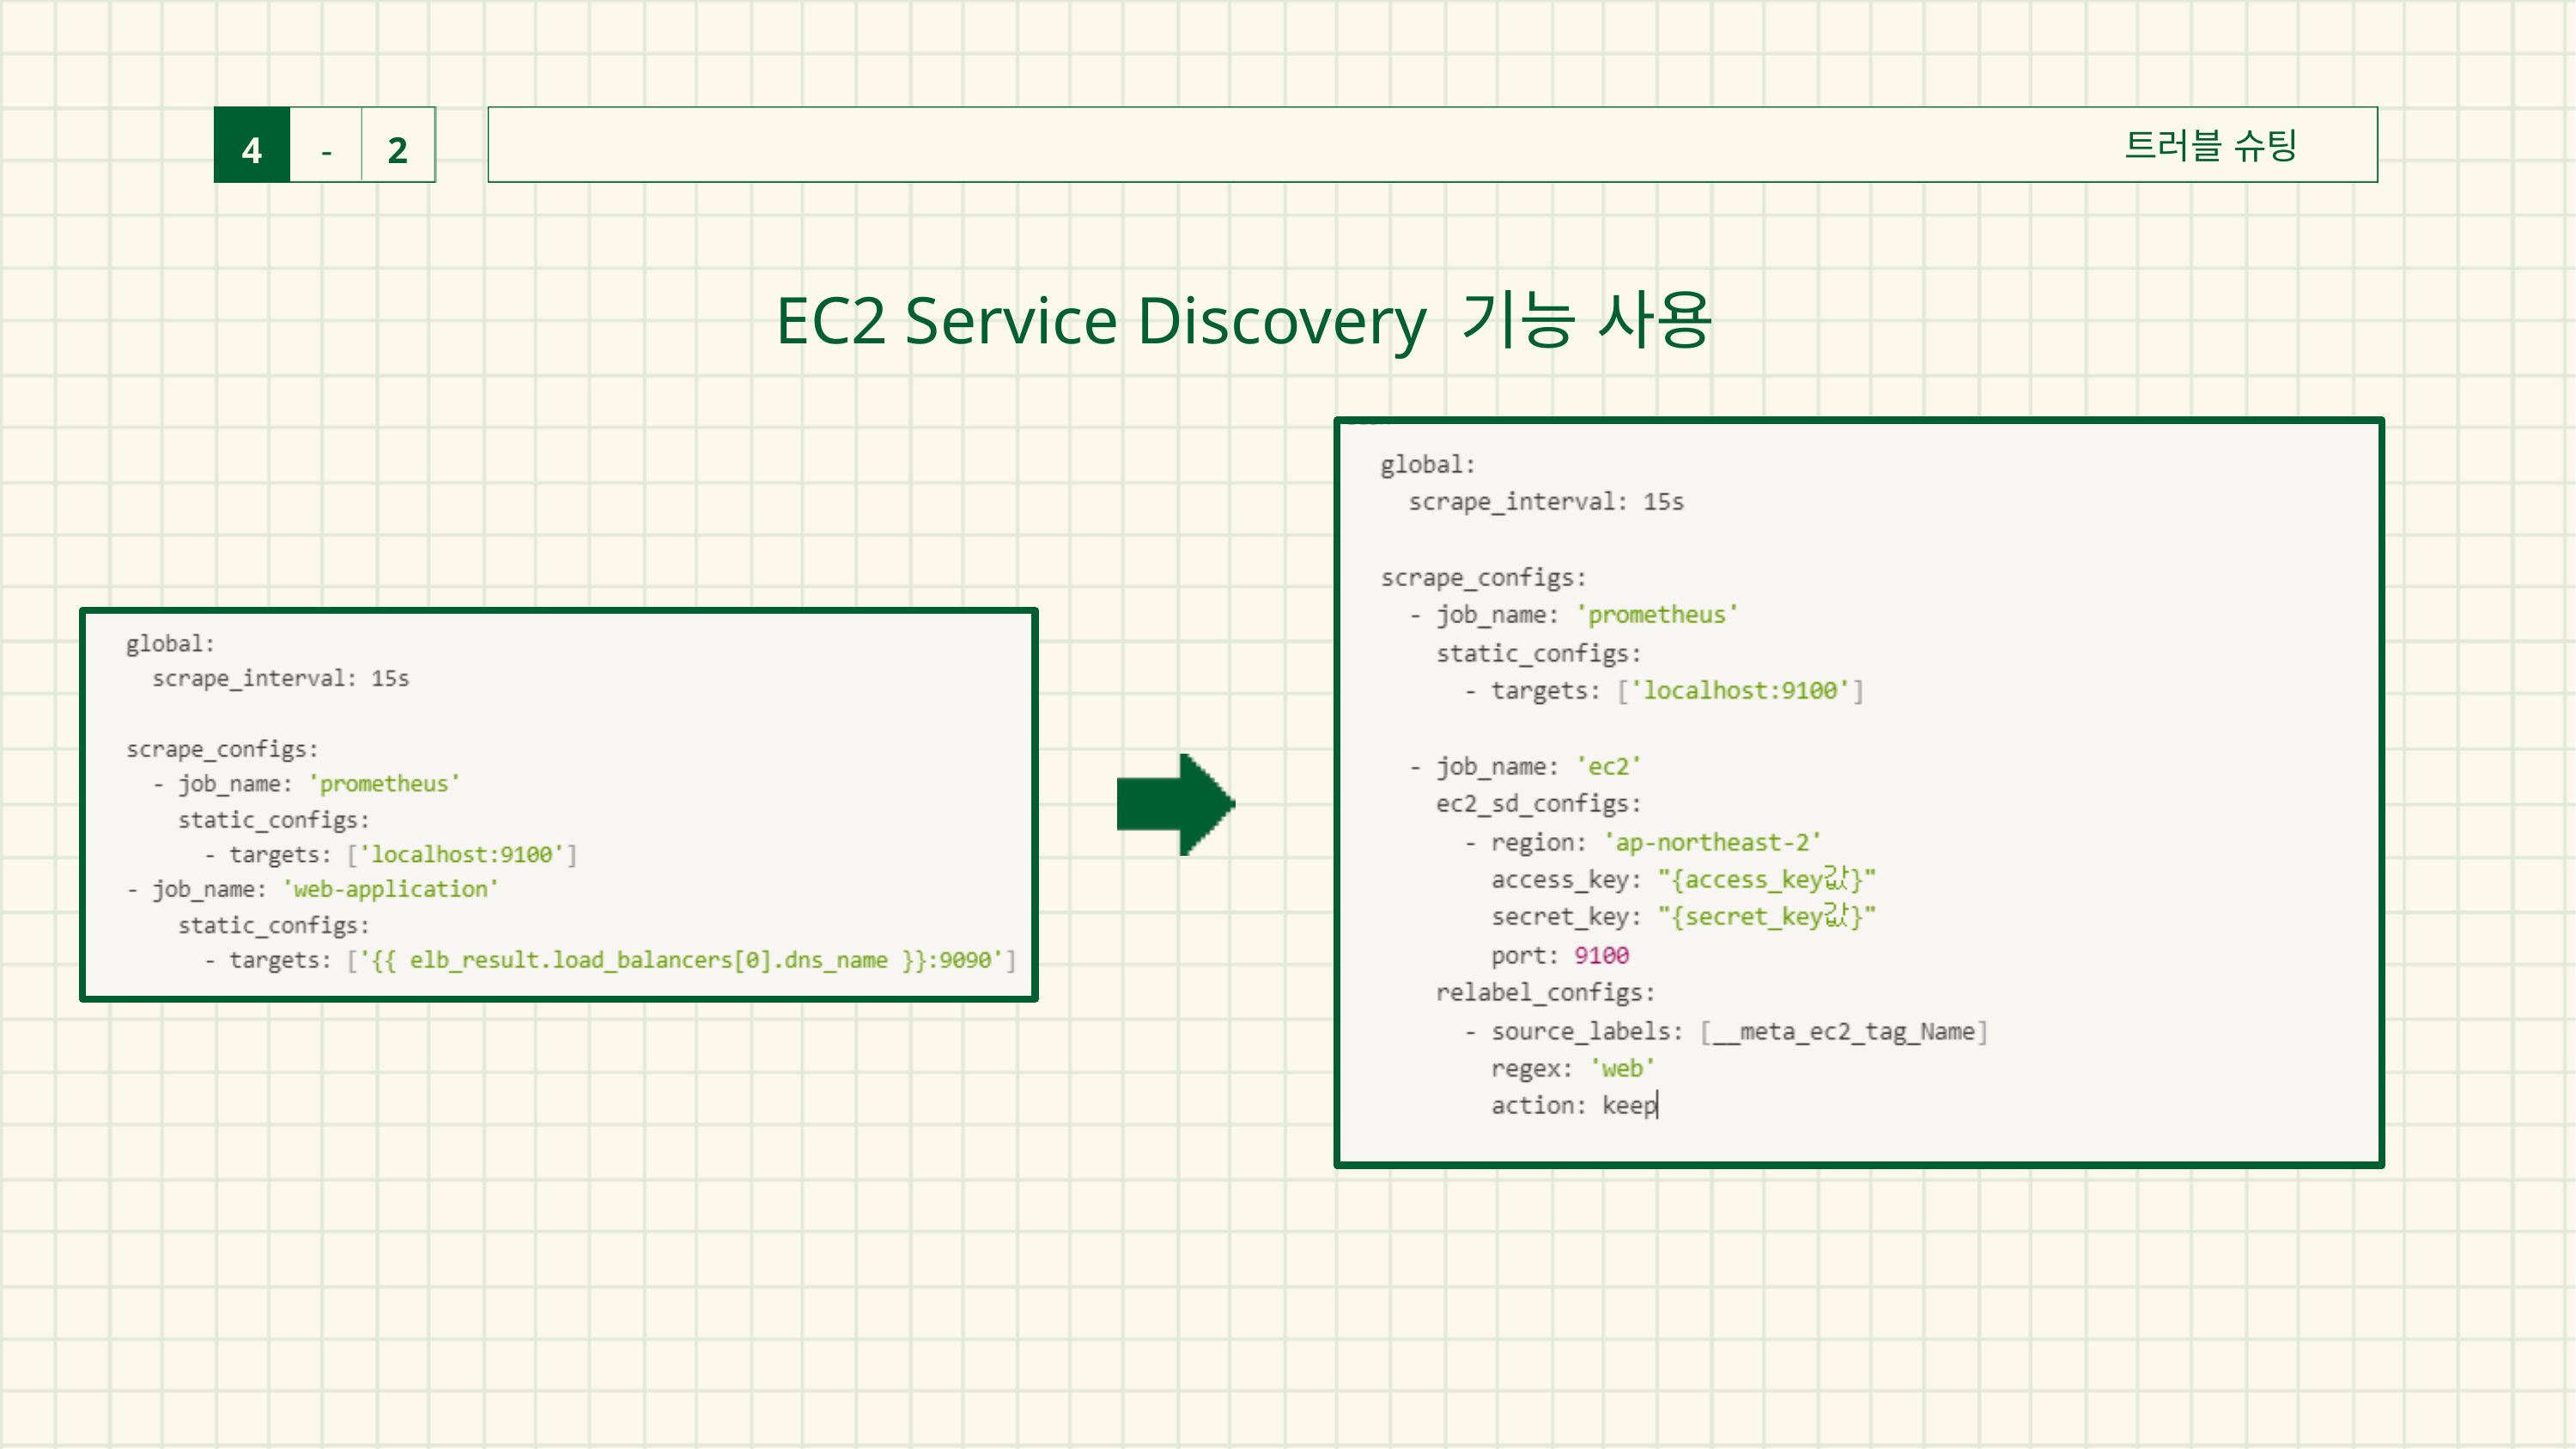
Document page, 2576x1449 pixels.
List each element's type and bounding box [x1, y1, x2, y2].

text_box [290, 106, 437, 183]
picture [85, 614, 1032, 996]
text_box [214, 106, 290, 183]
picture [1340, 423, 2379, 1162]
text_box [1117, 754, 1236, 856]
text_box [0, 0, 2576, 1449]
text_box [488, 106, 2379, 183]
